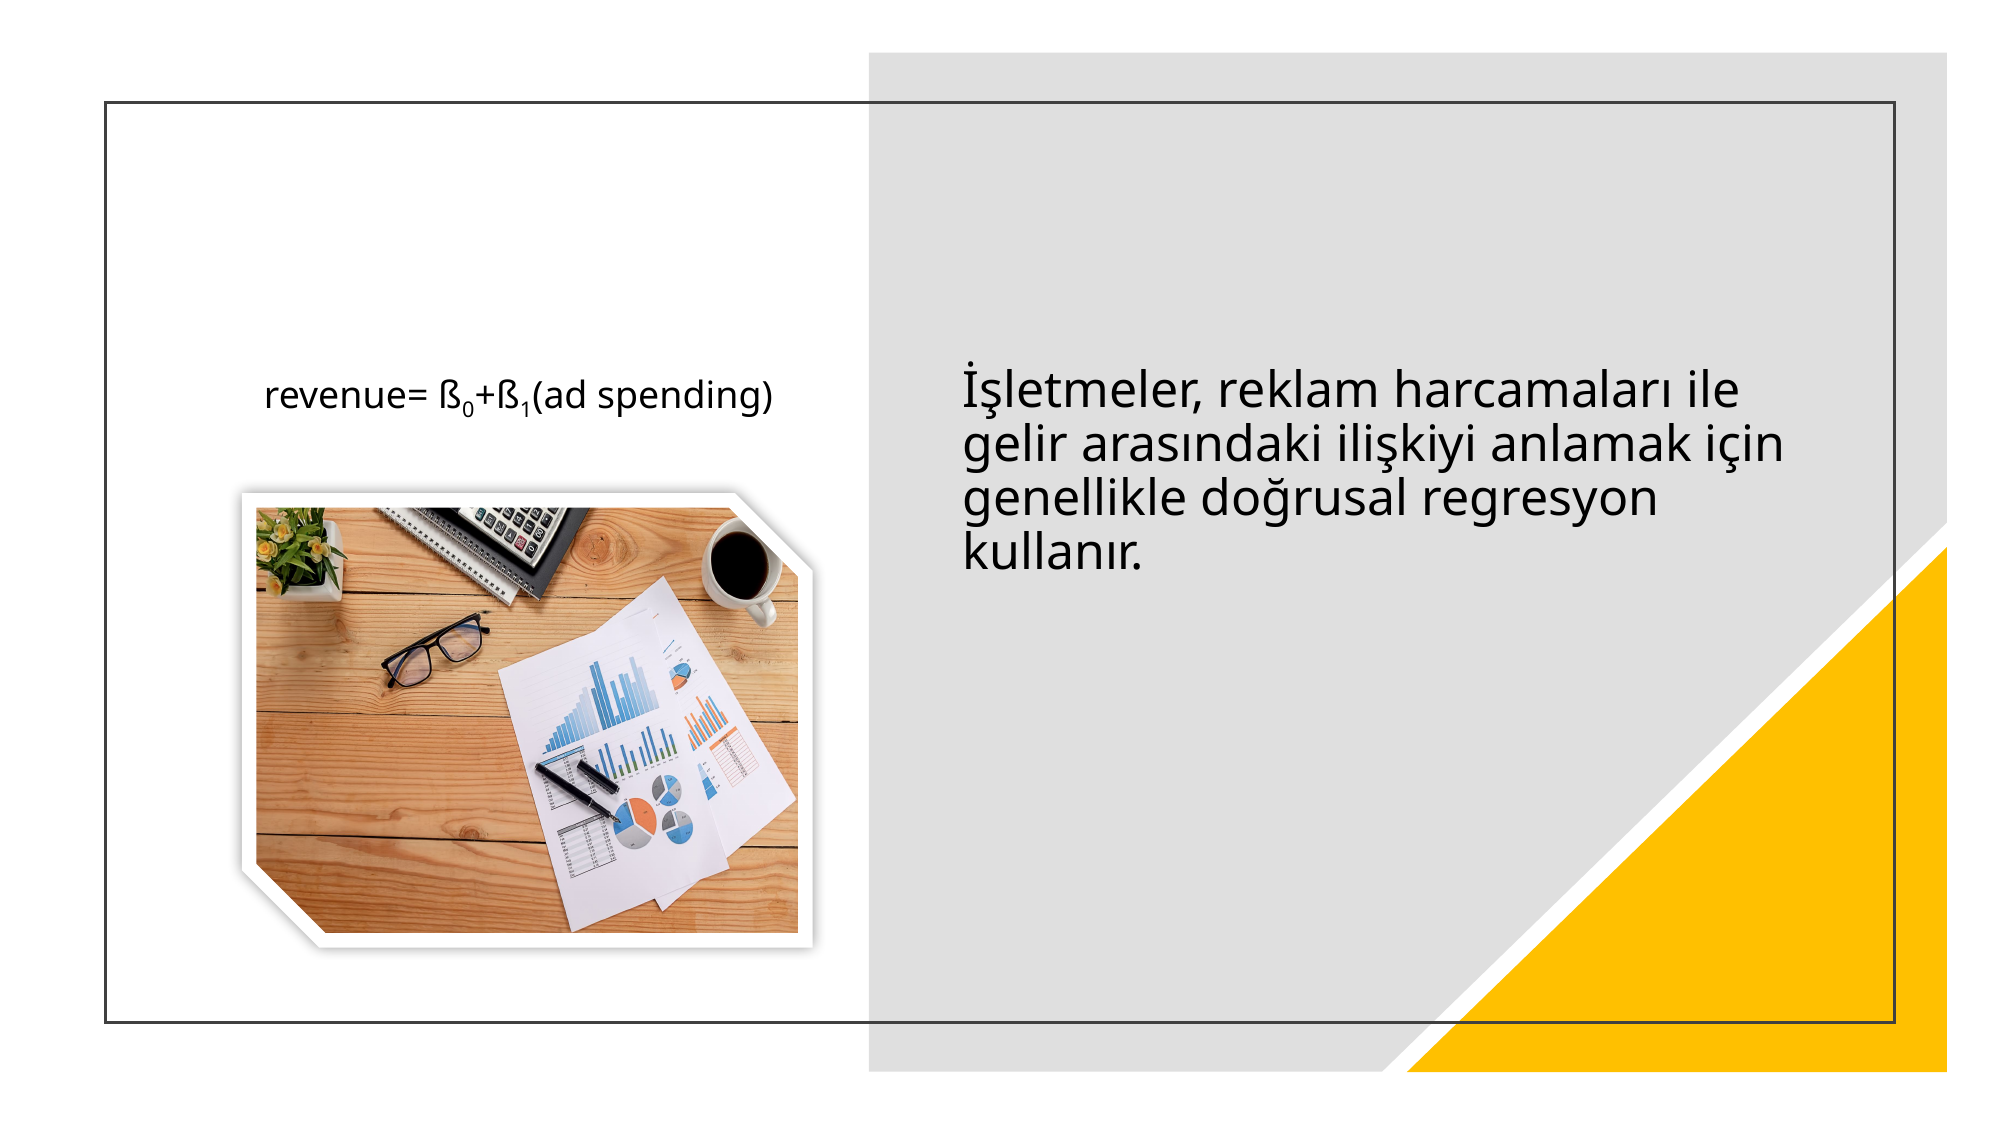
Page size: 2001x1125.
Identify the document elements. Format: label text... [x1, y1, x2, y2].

picture [249, 500, 806, 941]
text_box revenue= ß0+ß1(ad spending) [249, 359, 816, 430]
text_box [867, 51, 1948, 575]
title İşletmeler, reklam harcamaları ile gelir arasındaki ilişkiyi anlamak için genellikle doğrusal regresyon kullanır. [947, 345, 1831, 588]
text_box [0, 0, 2000, 1125]
text_box [104, 101, 1895, 1023]
text_box [1404, 544, 1948, 1074]
text_box [867, 1023, 1434, 1073]
